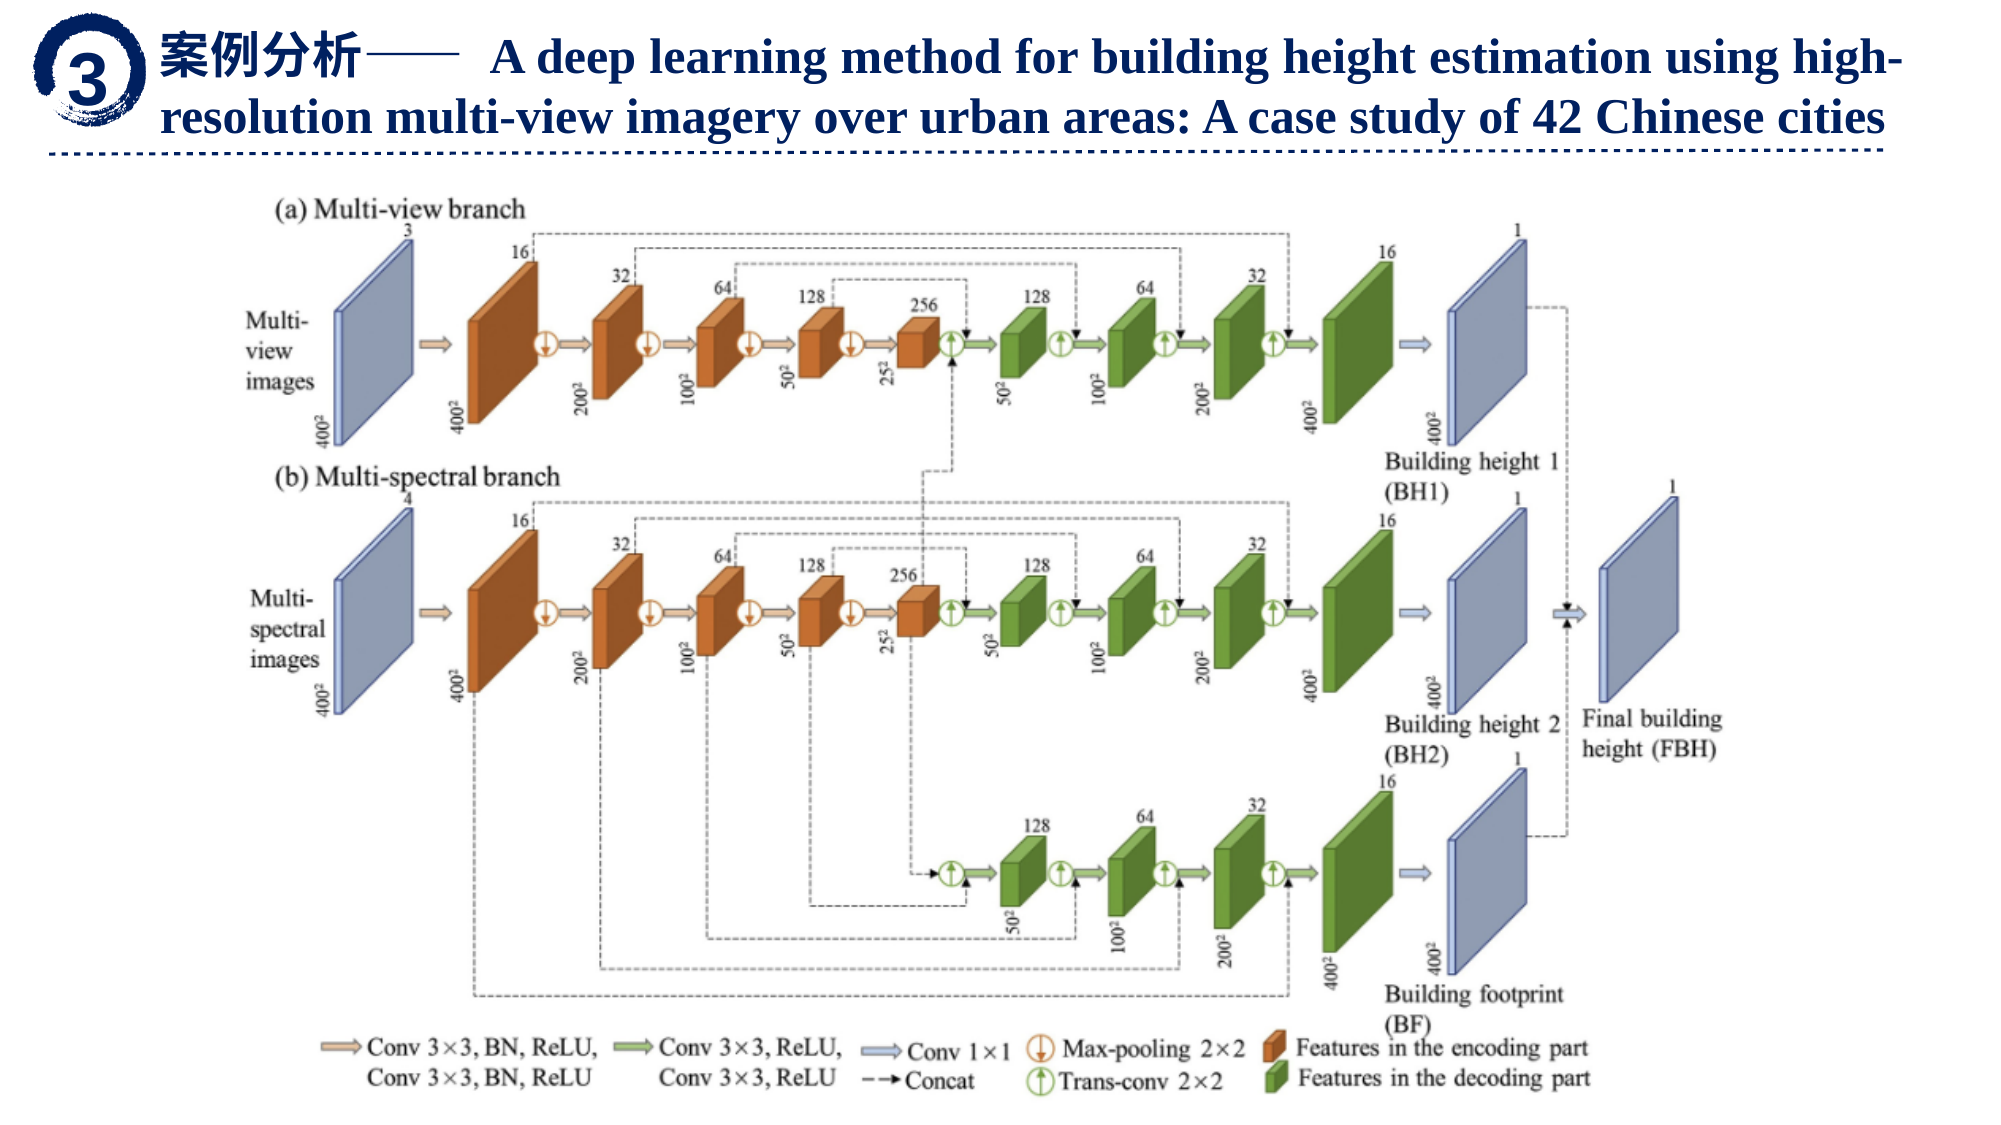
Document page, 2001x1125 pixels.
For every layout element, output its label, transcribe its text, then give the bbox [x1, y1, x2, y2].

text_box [32, 12, 146, 129]
picture [187, 162, 1751, 1110]
text_box 案例分析—— A deep learning method for building height estimation using high-resolution multi-view imagery over urban areas: A case study of 42 Chinese cities [144, 15, 1920, 151]
